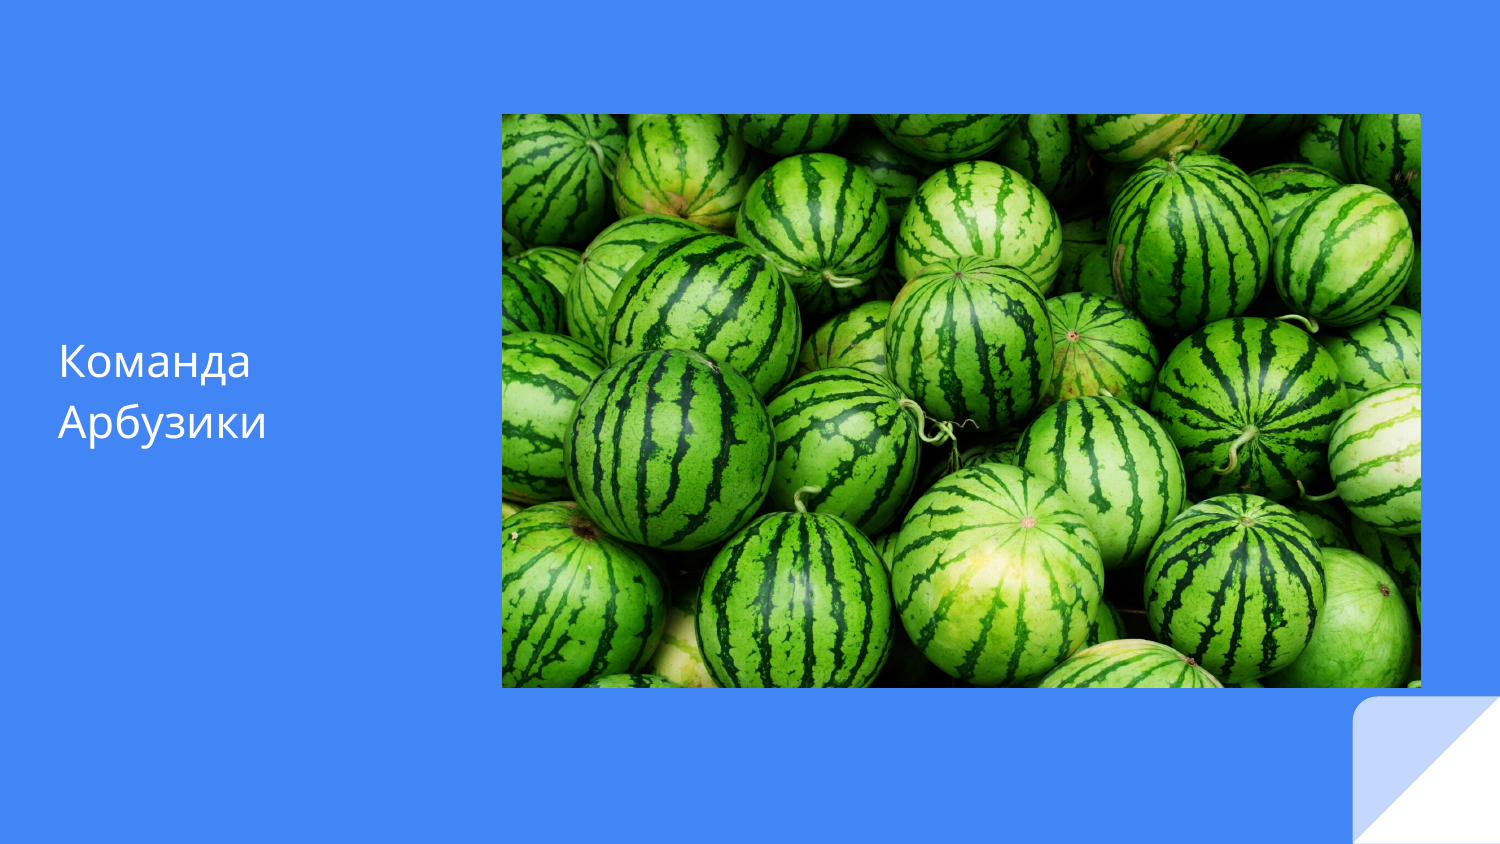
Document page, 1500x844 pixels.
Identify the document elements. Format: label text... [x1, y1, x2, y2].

picture [502, 113, 1422, 689]
title Команда Арбузики [42, 314, 497, 468]
